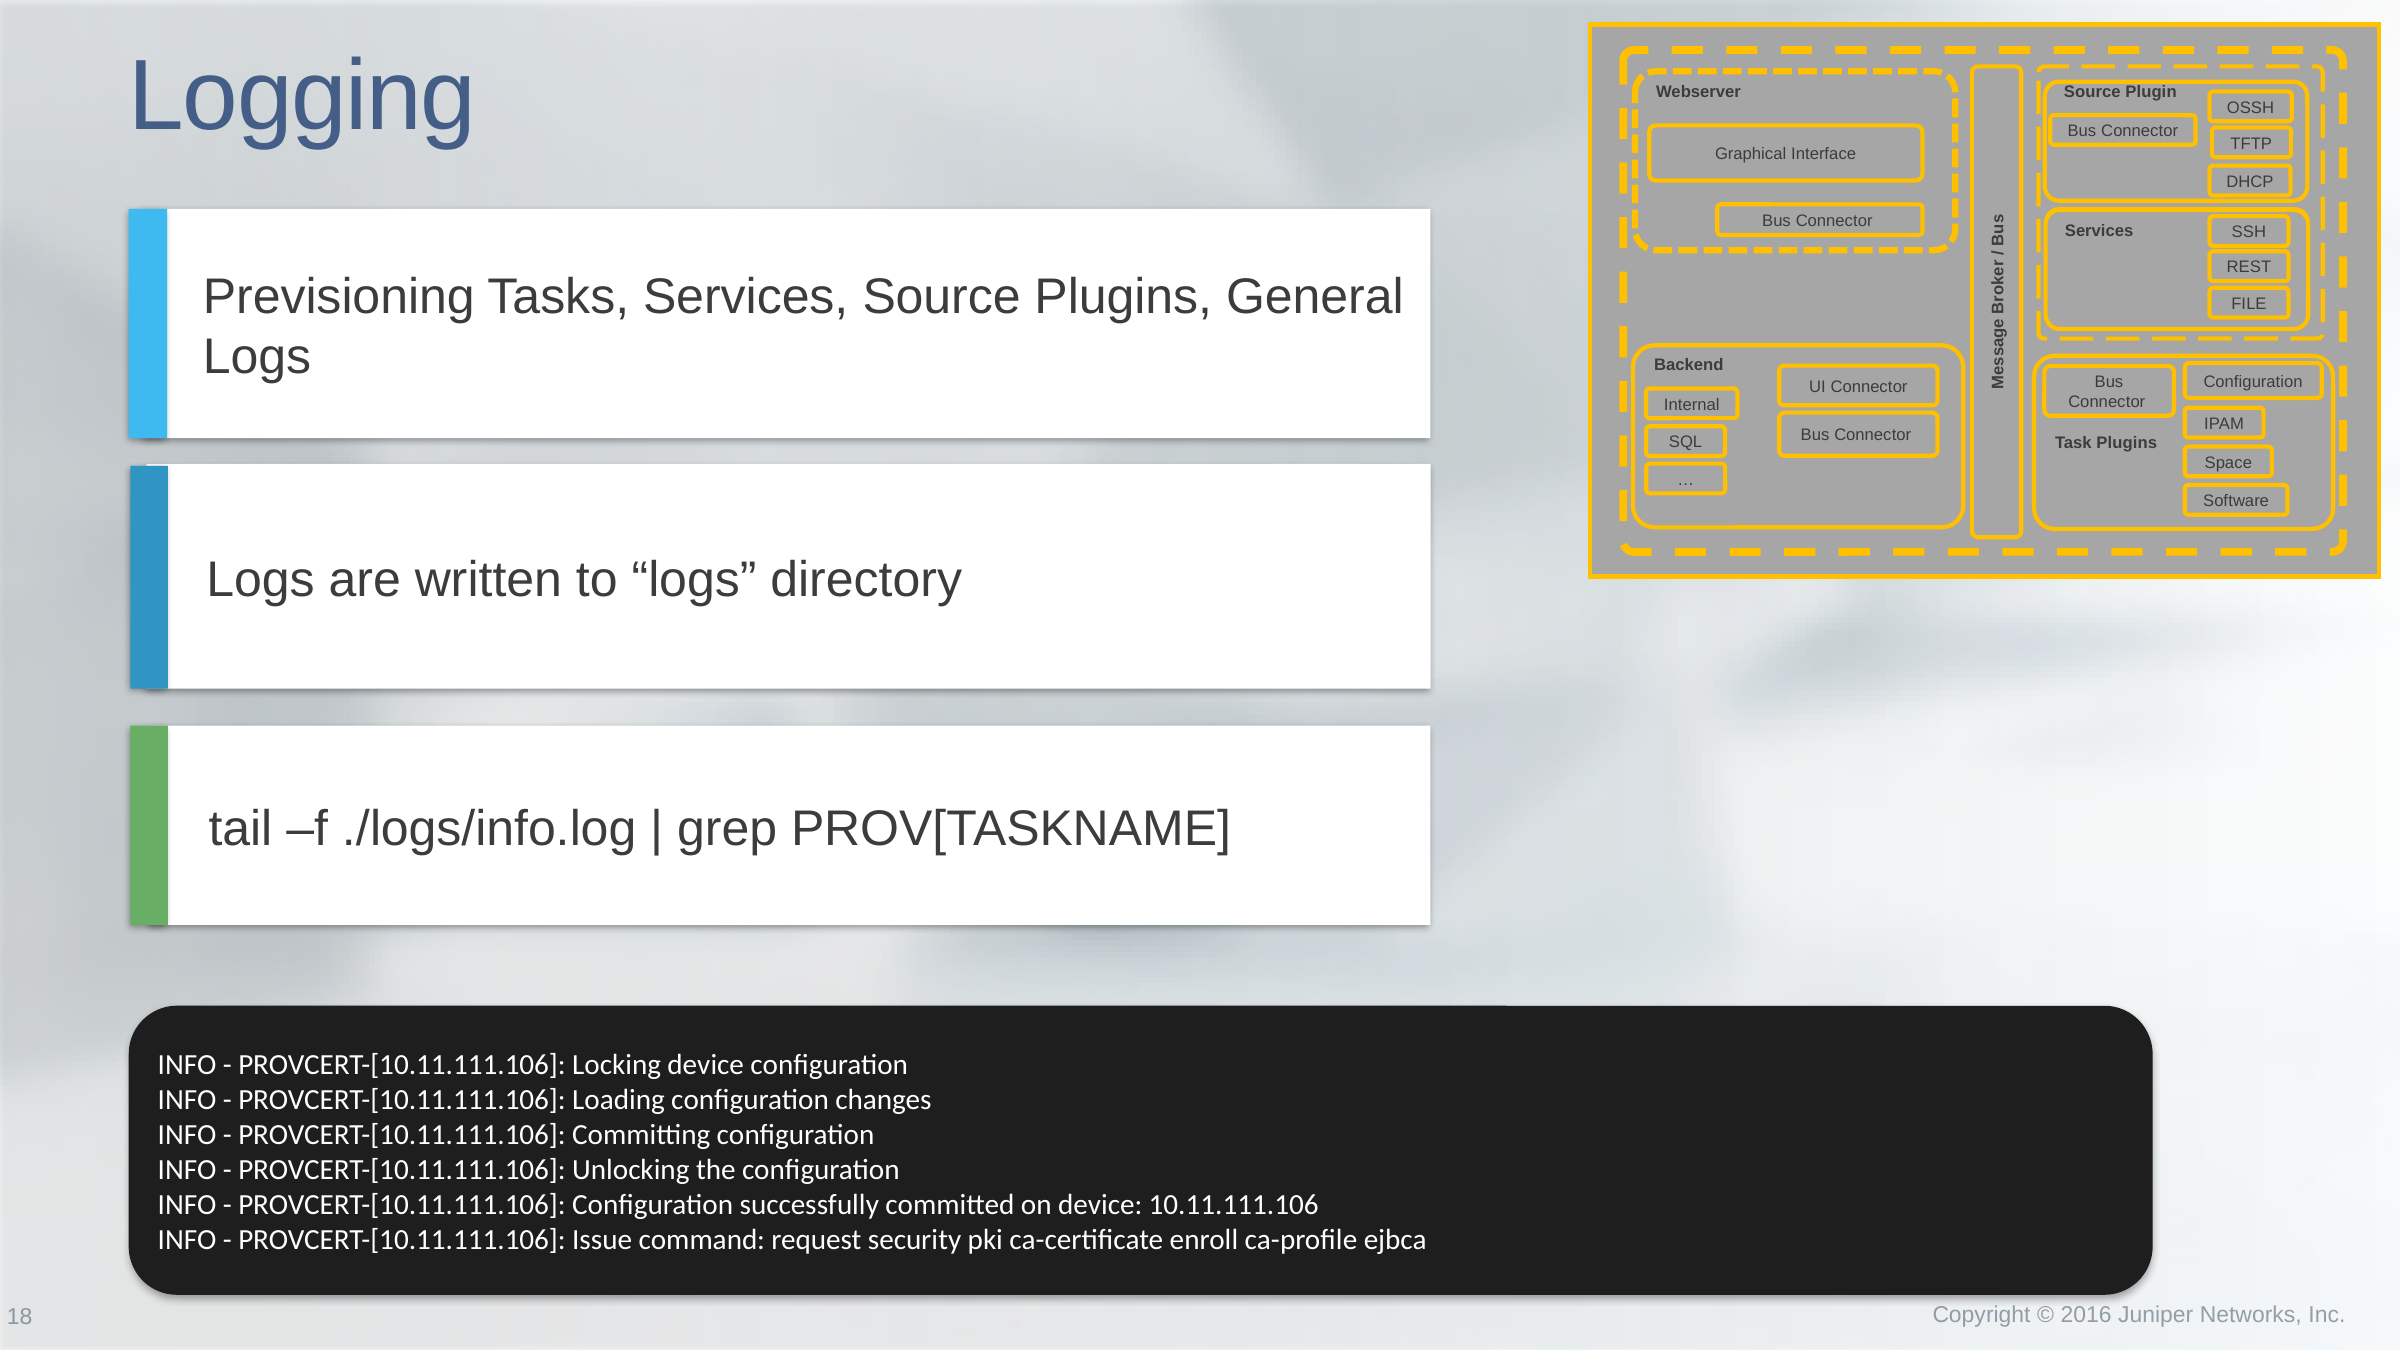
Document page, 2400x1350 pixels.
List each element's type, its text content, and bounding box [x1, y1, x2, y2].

title Logging [128, 42, 1488, 152]
text_box tail –f ./logs/info.log | grep PROV[TASKNAME] [169, 725, 1431, 926]
text_box Logs are written to “logs” directory [146, 463, 1431, 689]
text_box INFO - PROVCERT-[10.11.111.106]: Locking device configuration INFO - PROVCERT-[10.11.111.106]: Loading configuration changes INFO - PROVCERT-[10.11.111.106]: Committing configuration INFO - PROVCERT-[10.11.111.106]: Unlocking the configuration INFO - PROVCERT-[10.11.111.106]: Configuration successfully committed on device: 10.11.111.106 INFO - PROVCERT-[10.11.111.106]: Issue command: request security pki ca-certificate enroll ca-profile ejbca [127, 1004, 2154, 1296]
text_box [128, 208, 1431, 439]
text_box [1589, 24, 2380, 577]
text_box [130, 465, 169, 689]
text_box [130, 725, 169, 926]
